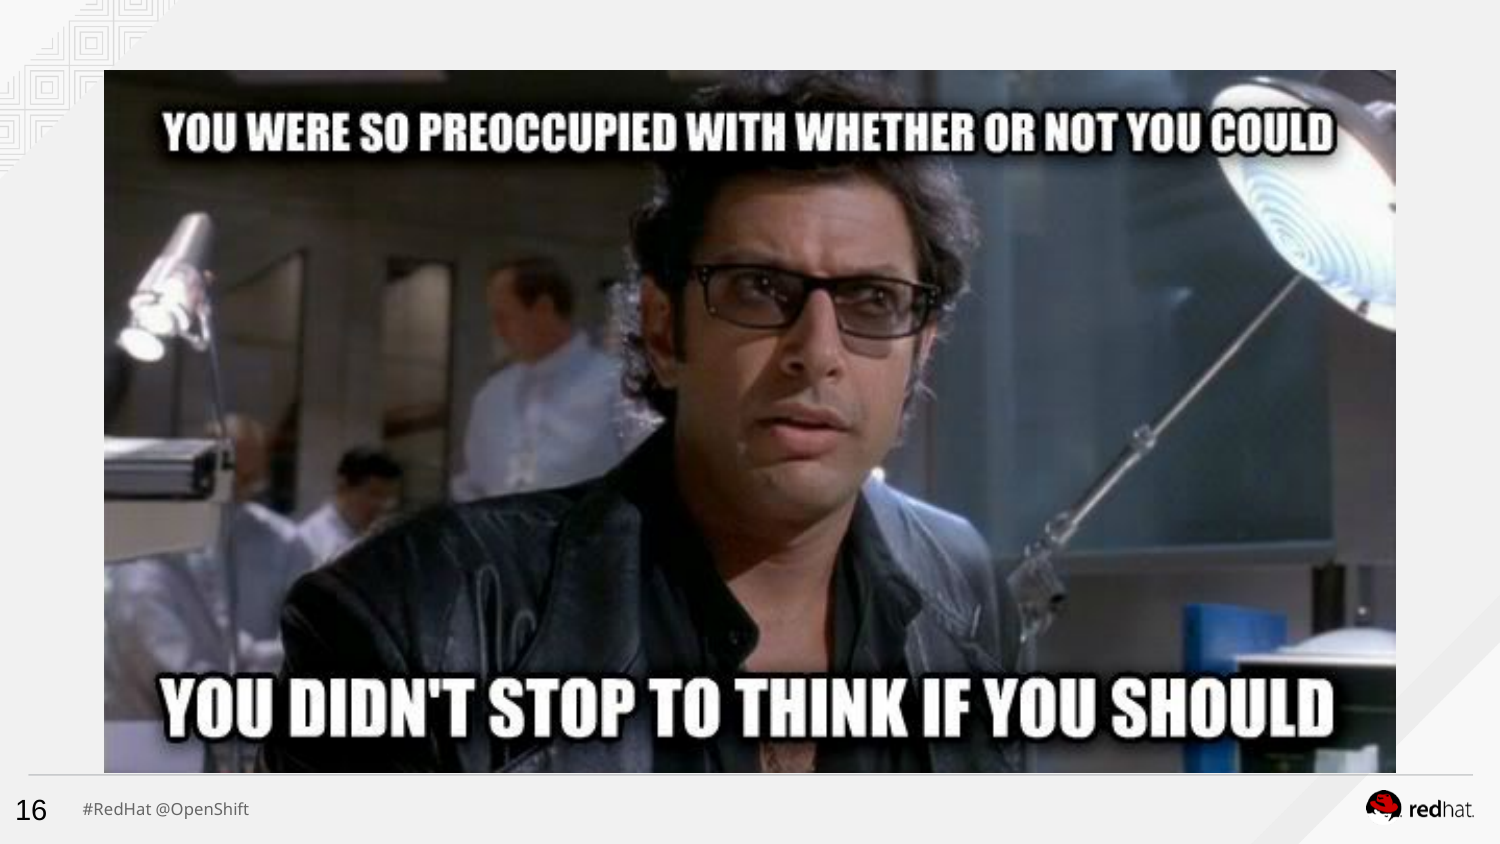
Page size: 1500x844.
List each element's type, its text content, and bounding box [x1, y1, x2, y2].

picture [0, 0, 1500, 844]
slide_number 16 [0, 776, 86, 842]
